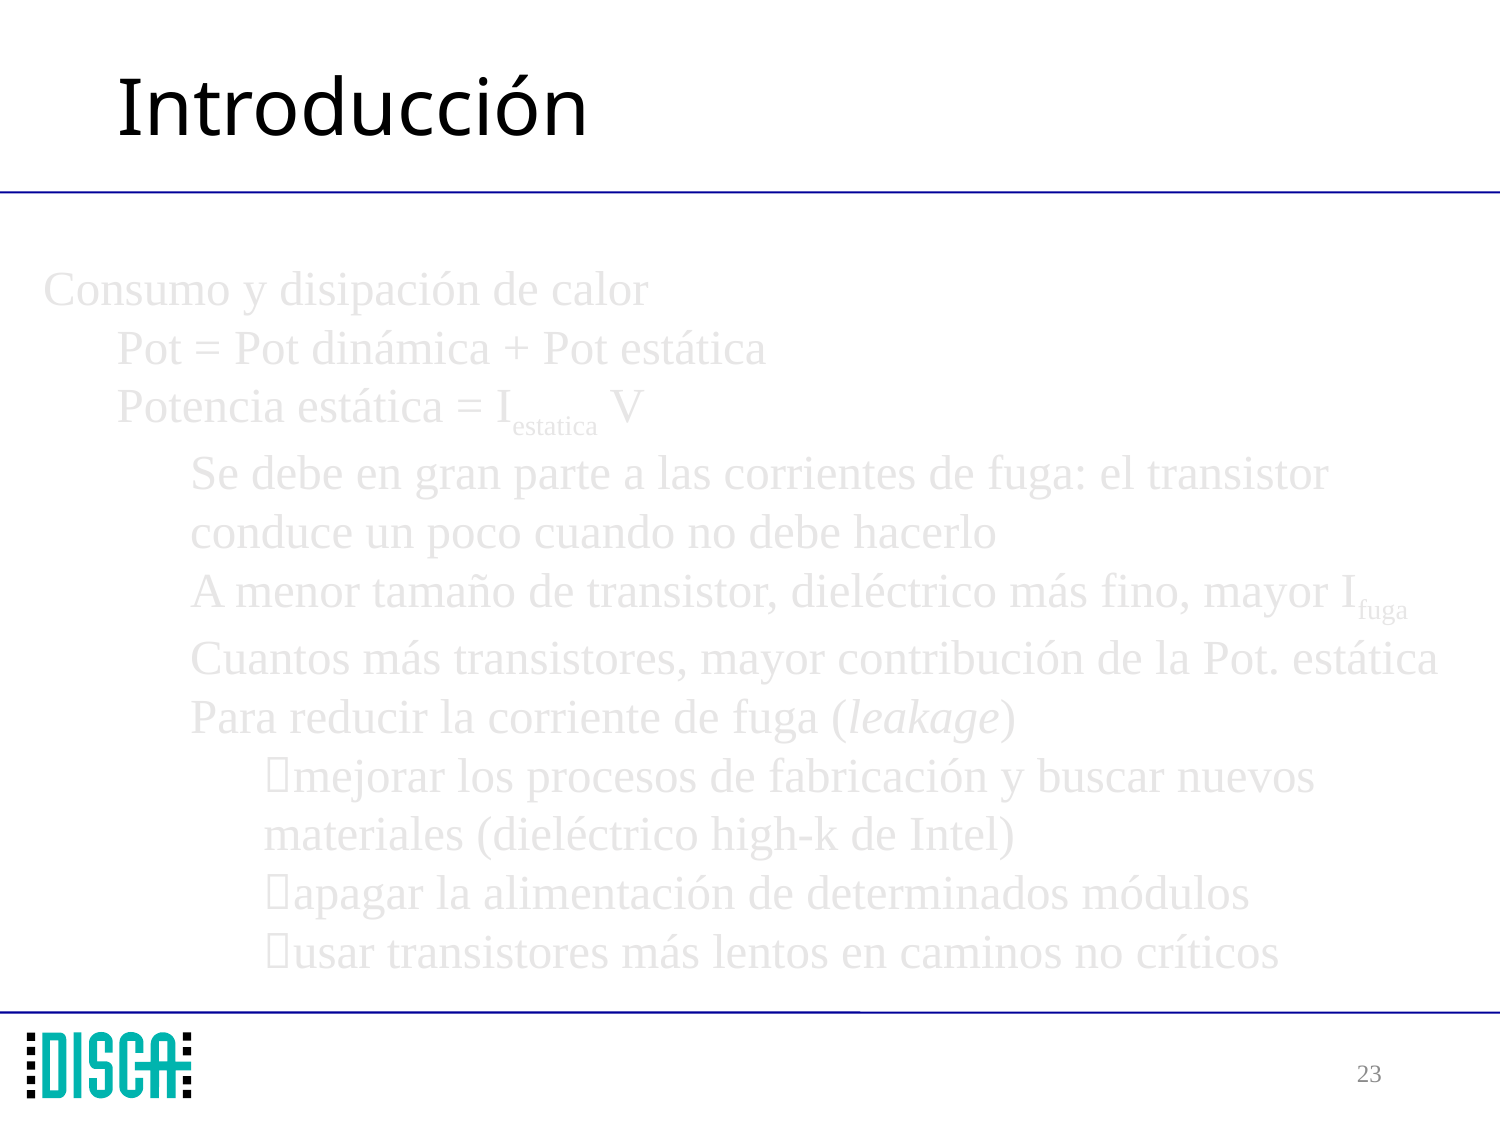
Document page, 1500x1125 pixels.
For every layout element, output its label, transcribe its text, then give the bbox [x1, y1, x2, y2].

list Consumo y disipación de calor Pot = Pot dinámica + Pot estática Potencia estática = Iestatica V Se debe en gran parte a las corrientes de fuga: el transistor conduce un poco cuando no debe hacerlo A menor tamaño de transistor, dieléctrico más fino, mayor Ifuga Cuantos más transistores, mayor contribución de la Pot. estática Para reducir la corriente de fuga (leakage) mejorar los procesos de fabricación y buscar nuevos materiales (dieléctrico high-k de Intel) apagar la alimentación de determinados módulos usar transistores más lentos en caminos no críticos [28, 248, 1461, 1001]
slide_number 23 [1059, 1042, 1397, 1103]
title Introducción [103, 59, 1397, 161]
